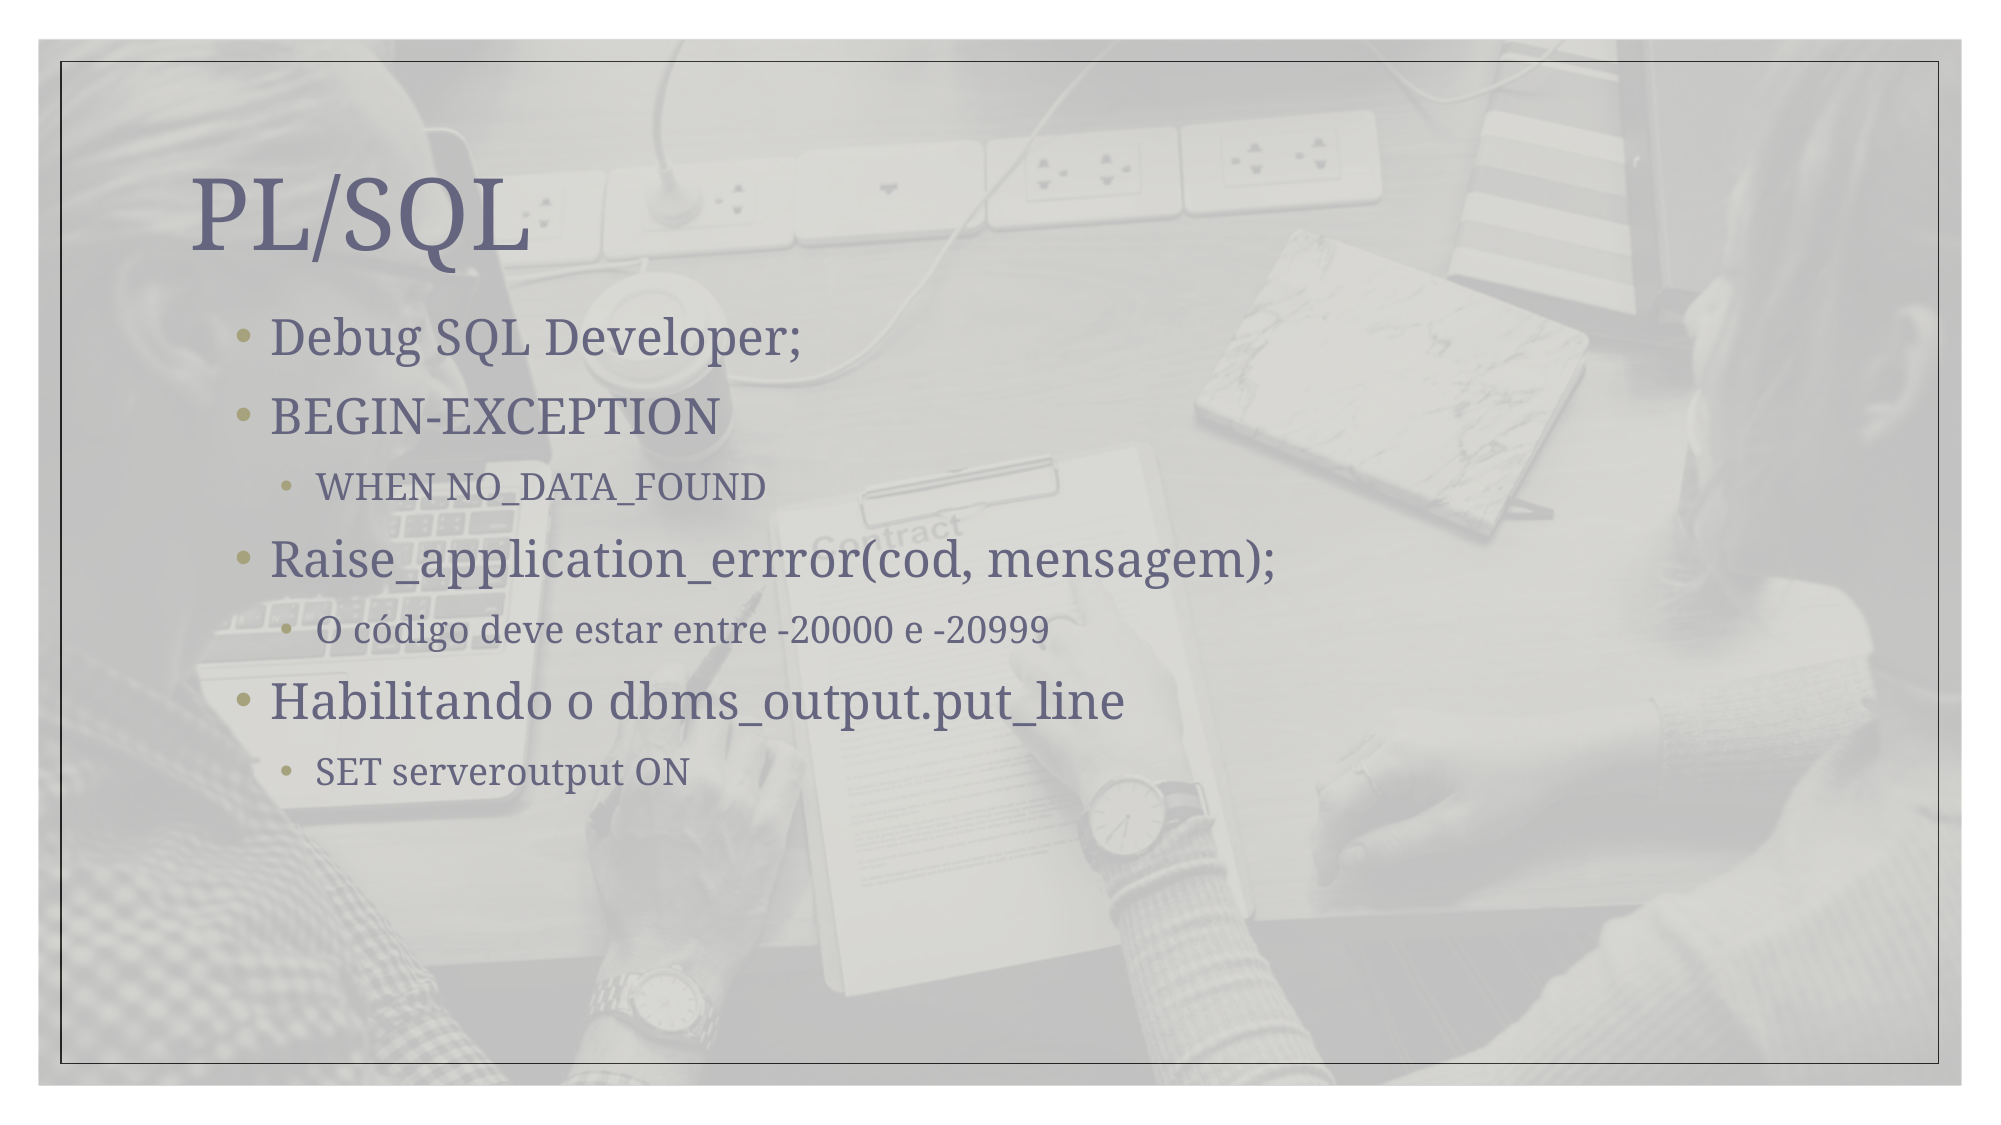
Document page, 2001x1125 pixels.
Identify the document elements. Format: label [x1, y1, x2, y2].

list [38, 40, 1962, 1085]
